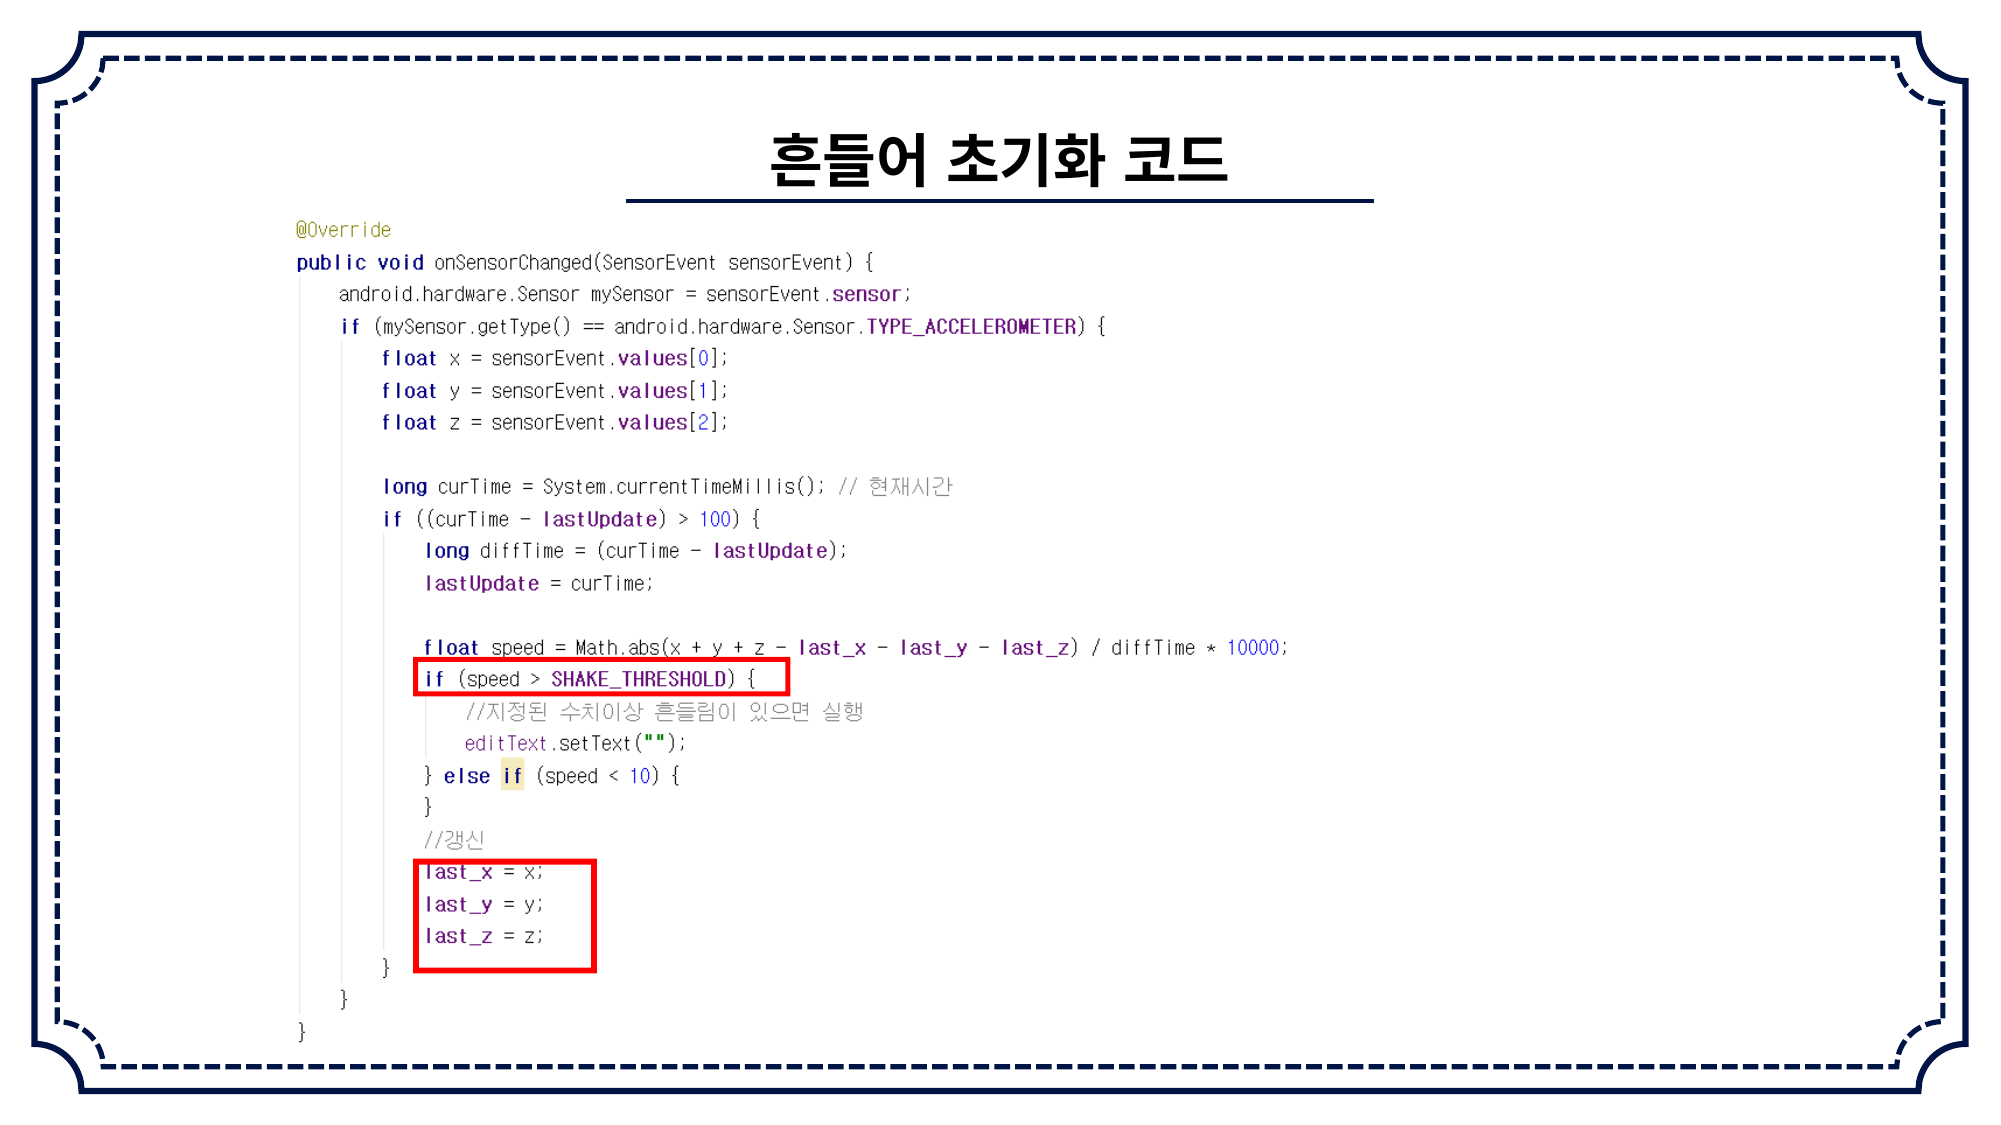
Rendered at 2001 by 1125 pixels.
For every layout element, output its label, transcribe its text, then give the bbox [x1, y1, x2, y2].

picture [277, 209, 1304, 1061]
text_box [33, 32, 1967, 1093]
text_box [56, 57, 1944, 1068]
text_box 흔들어 초기화 코드 [754, 82, 1246, 200]
